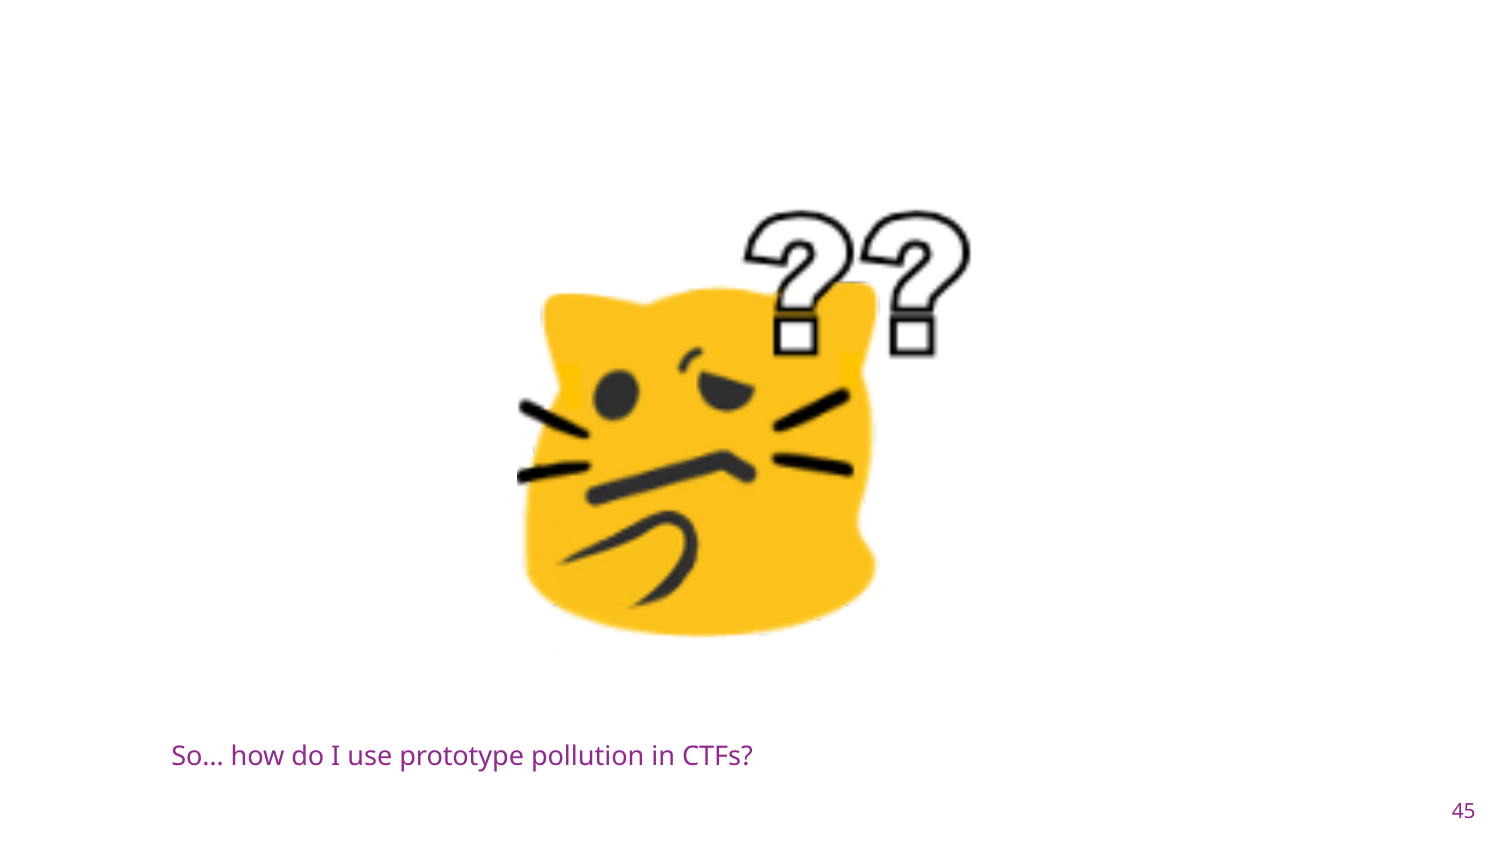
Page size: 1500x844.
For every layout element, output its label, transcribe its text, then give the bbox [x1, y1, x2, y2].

slide_number 45 [1400, 779, 1491, 844]
list So… how do I use prototype pollution in CTFs? [118, 717, 1382, 793]
picture [517, 189, 983, 655]
